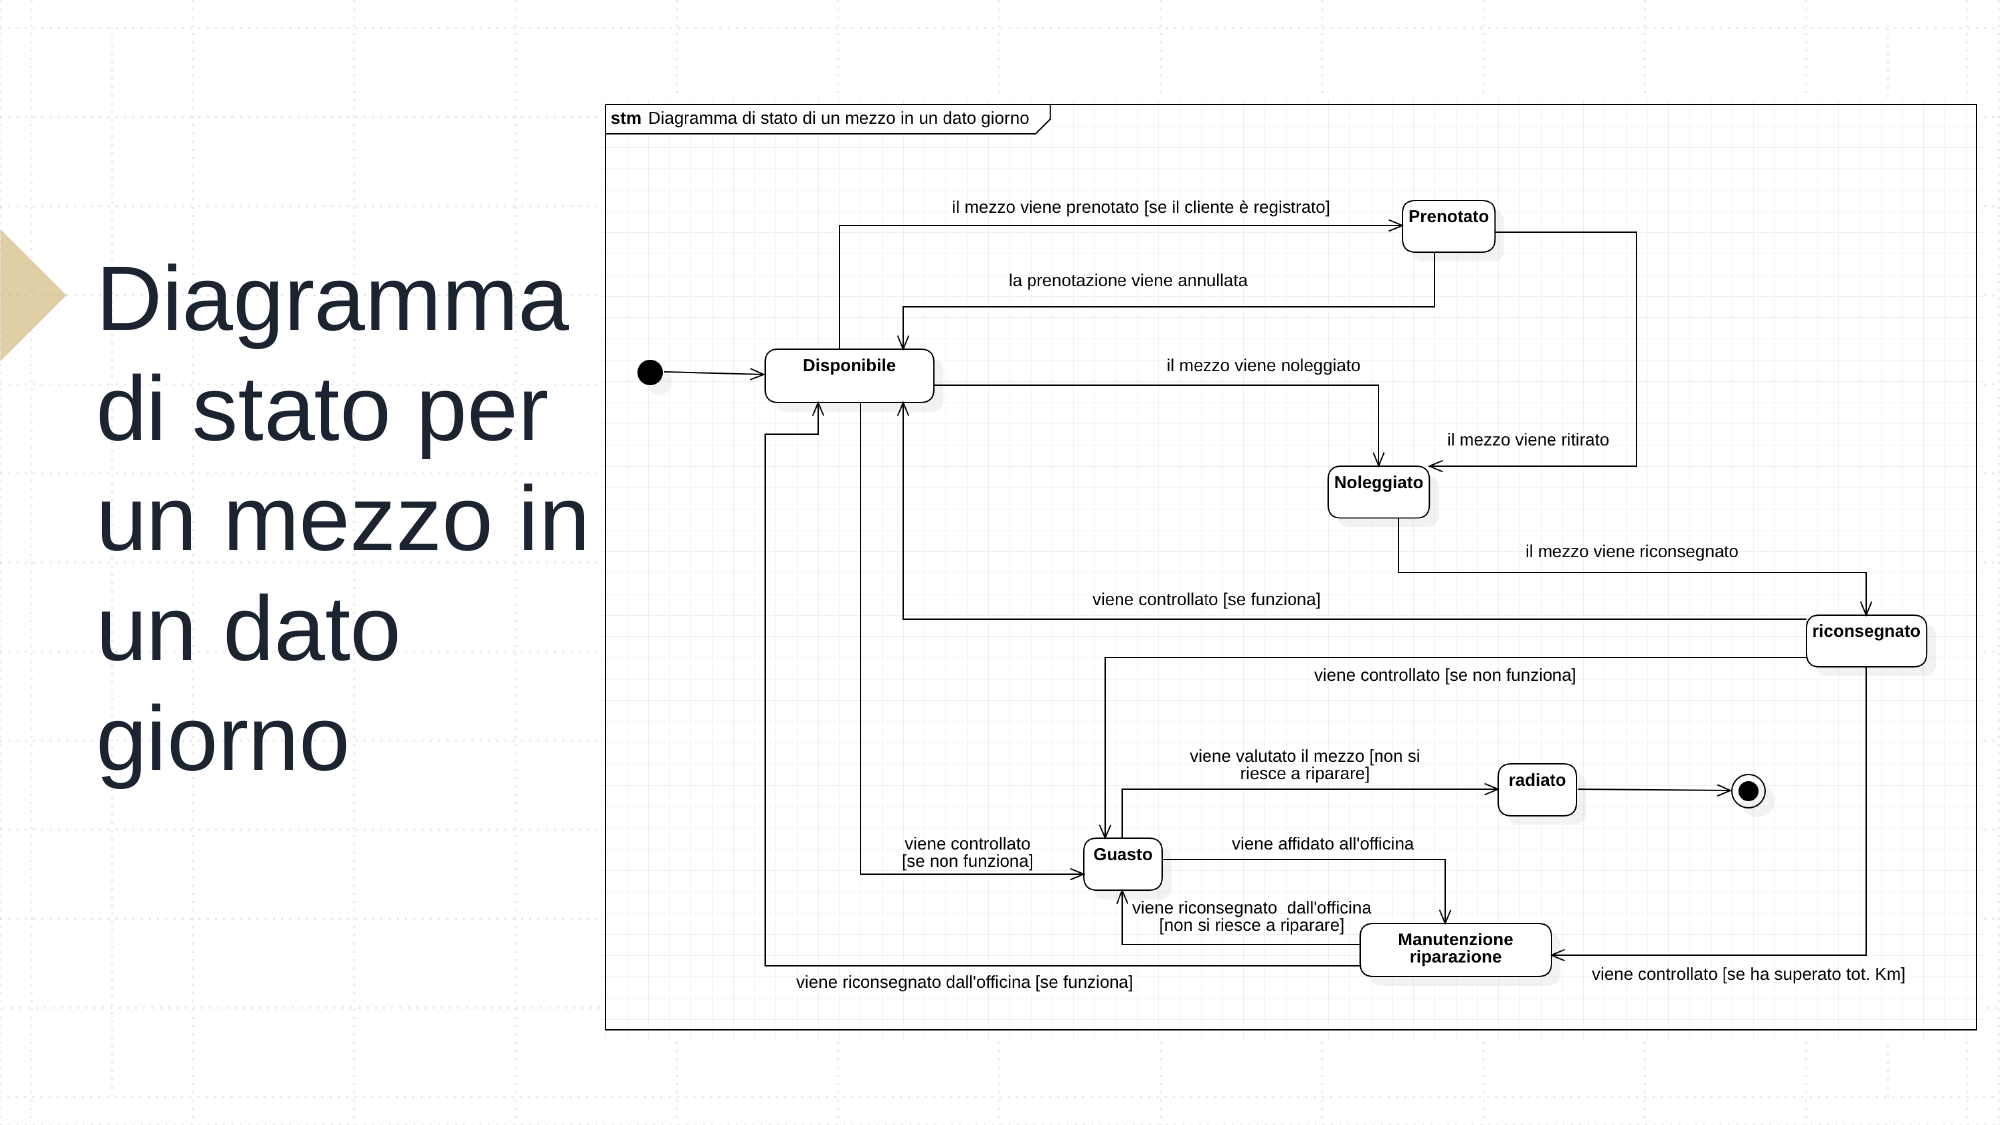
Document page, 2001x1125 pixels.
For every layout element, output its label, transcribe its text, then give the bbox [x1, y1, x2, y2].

title Diagramma di stato per un mezzo in un dato giorno [81, 120, 593, 797]
picture [600, 99, 1984, 1040]
